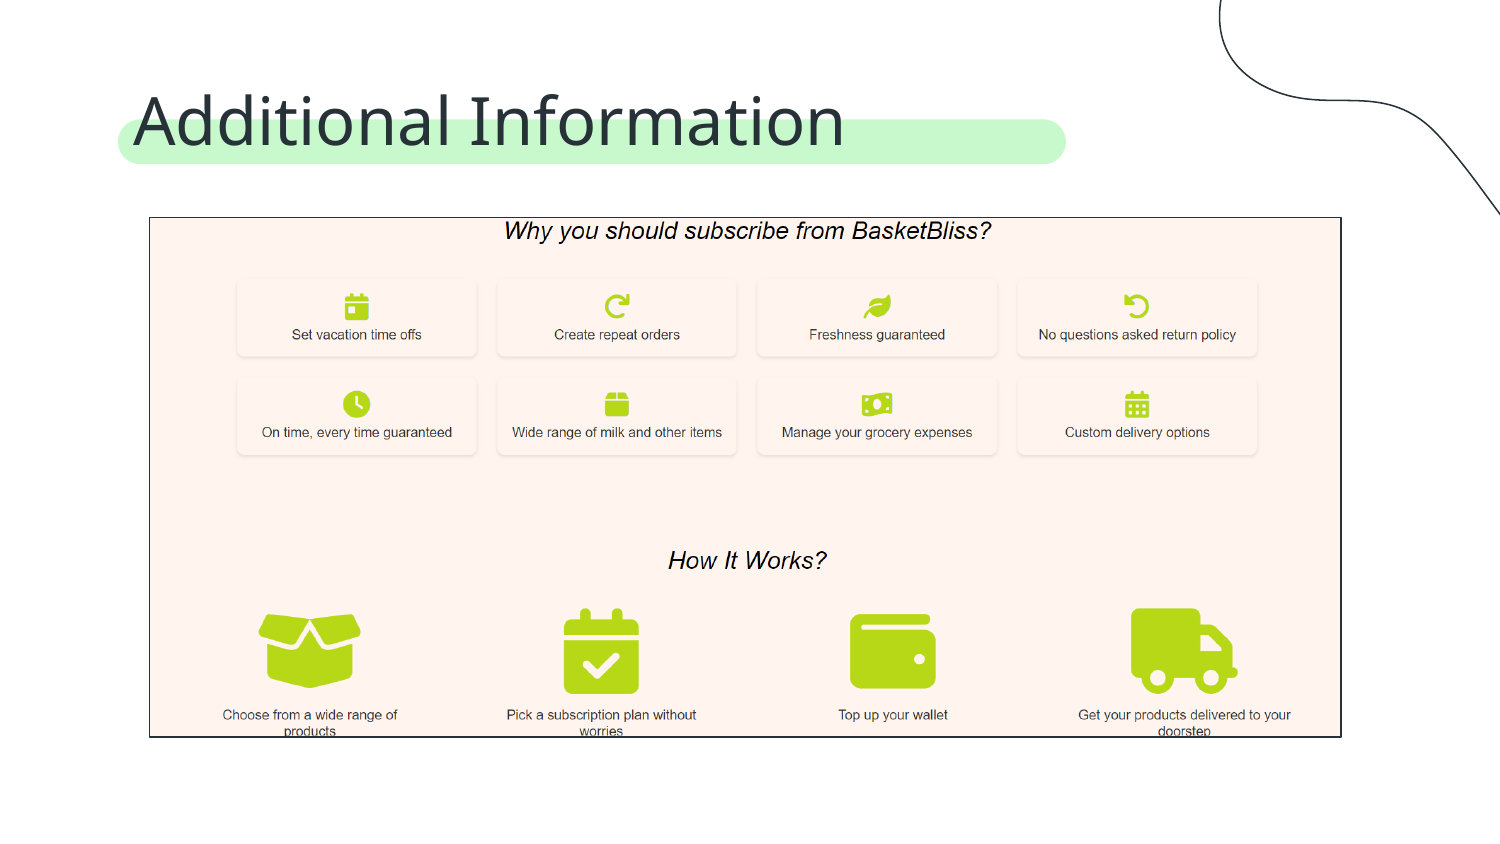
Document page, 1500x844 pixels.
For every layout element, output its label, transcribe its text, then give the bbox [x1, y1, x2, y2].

picture [150, 218, 1341, 737]
title Additional Information [118, 63, 1382, 165]
